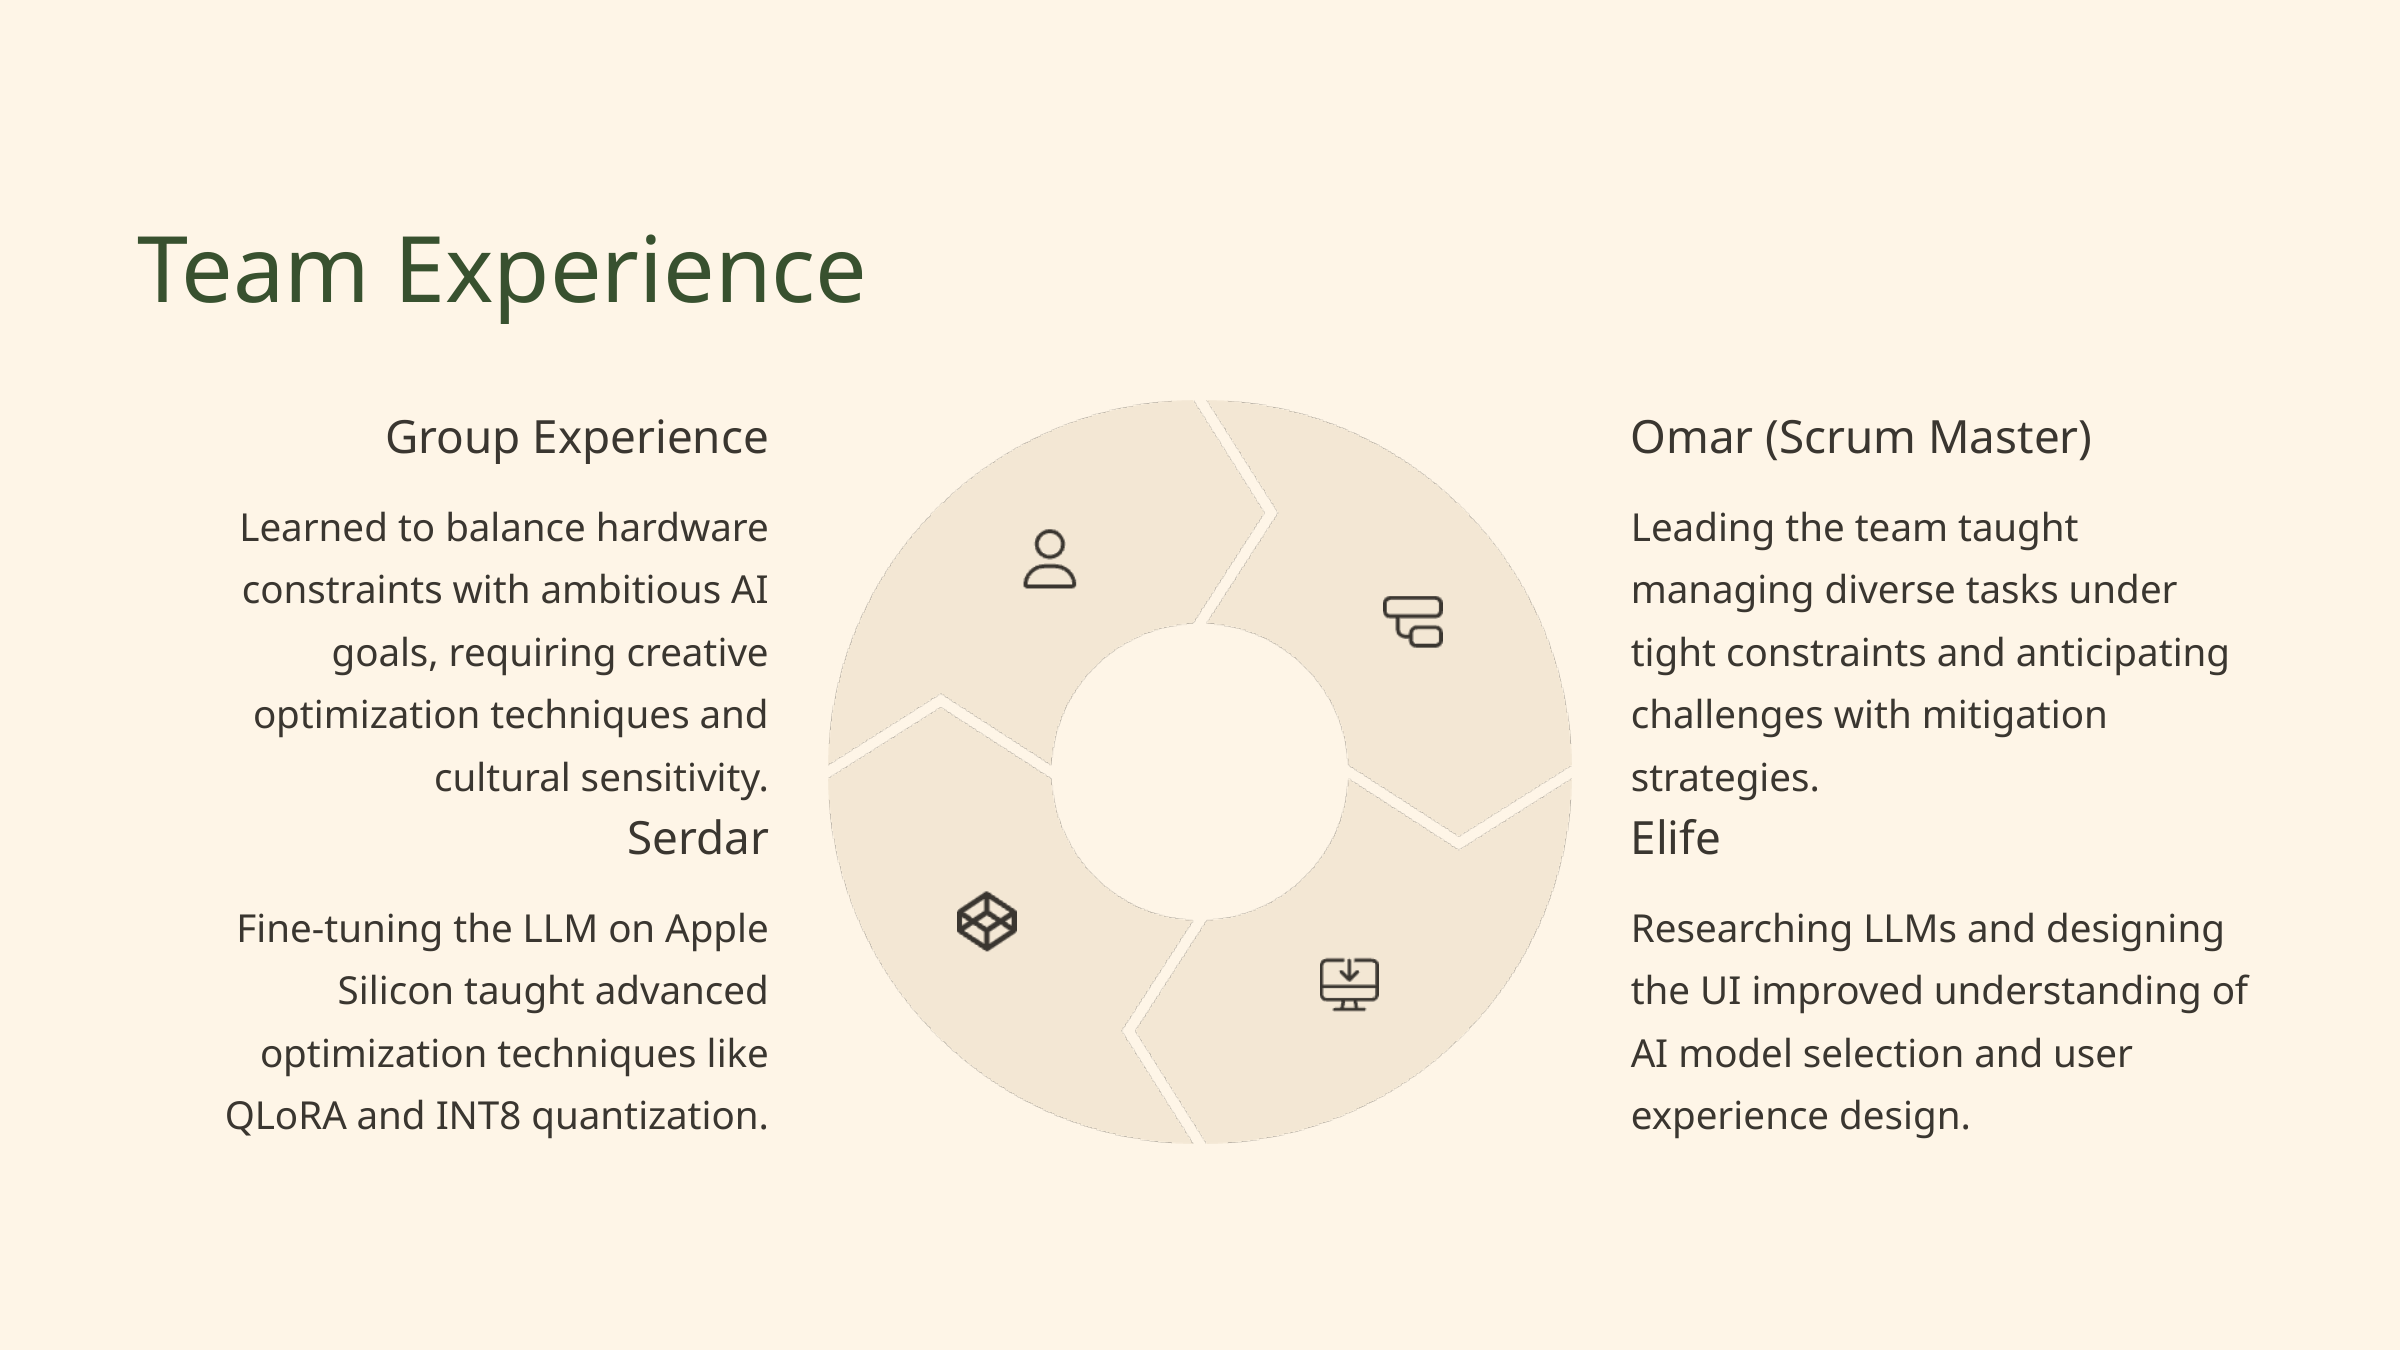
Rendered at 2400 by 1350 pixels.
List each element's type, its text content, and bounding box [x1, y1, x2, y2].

text_box Group Experience [307, 404, 770, 463]
picture [828, 400, 1572, 1144]
text_box Elife [1630, 806, 2093, 864]
text_box Serdar [307, 806, 770, 864]
text_box Team Experience [137, 206, 1062, 322]
text_box Learned to balance hardware constraints with ambitious AI goals, requiring creative optimization techniques and cultural sensitivity. [137, 486, 770, 738]
text_box Omar (Scrum Master) [1630, 404, 2094, 463]
text_box Leading the team taught managing diverse tasks under tight constraints and anticipating challenges with mitigation strategies. [1630, 486, 2263, 738]
text_box Fine-tuning the LLM on Apple Silicon taught advanced optimization techniques like QLoRA and INT8 quantization. [137, 887, 770, 1139]
text_box Researching LLMs and designing the UI improved understanding of AI model selection and user experience design. [1630, 887, 2263, 1139]
